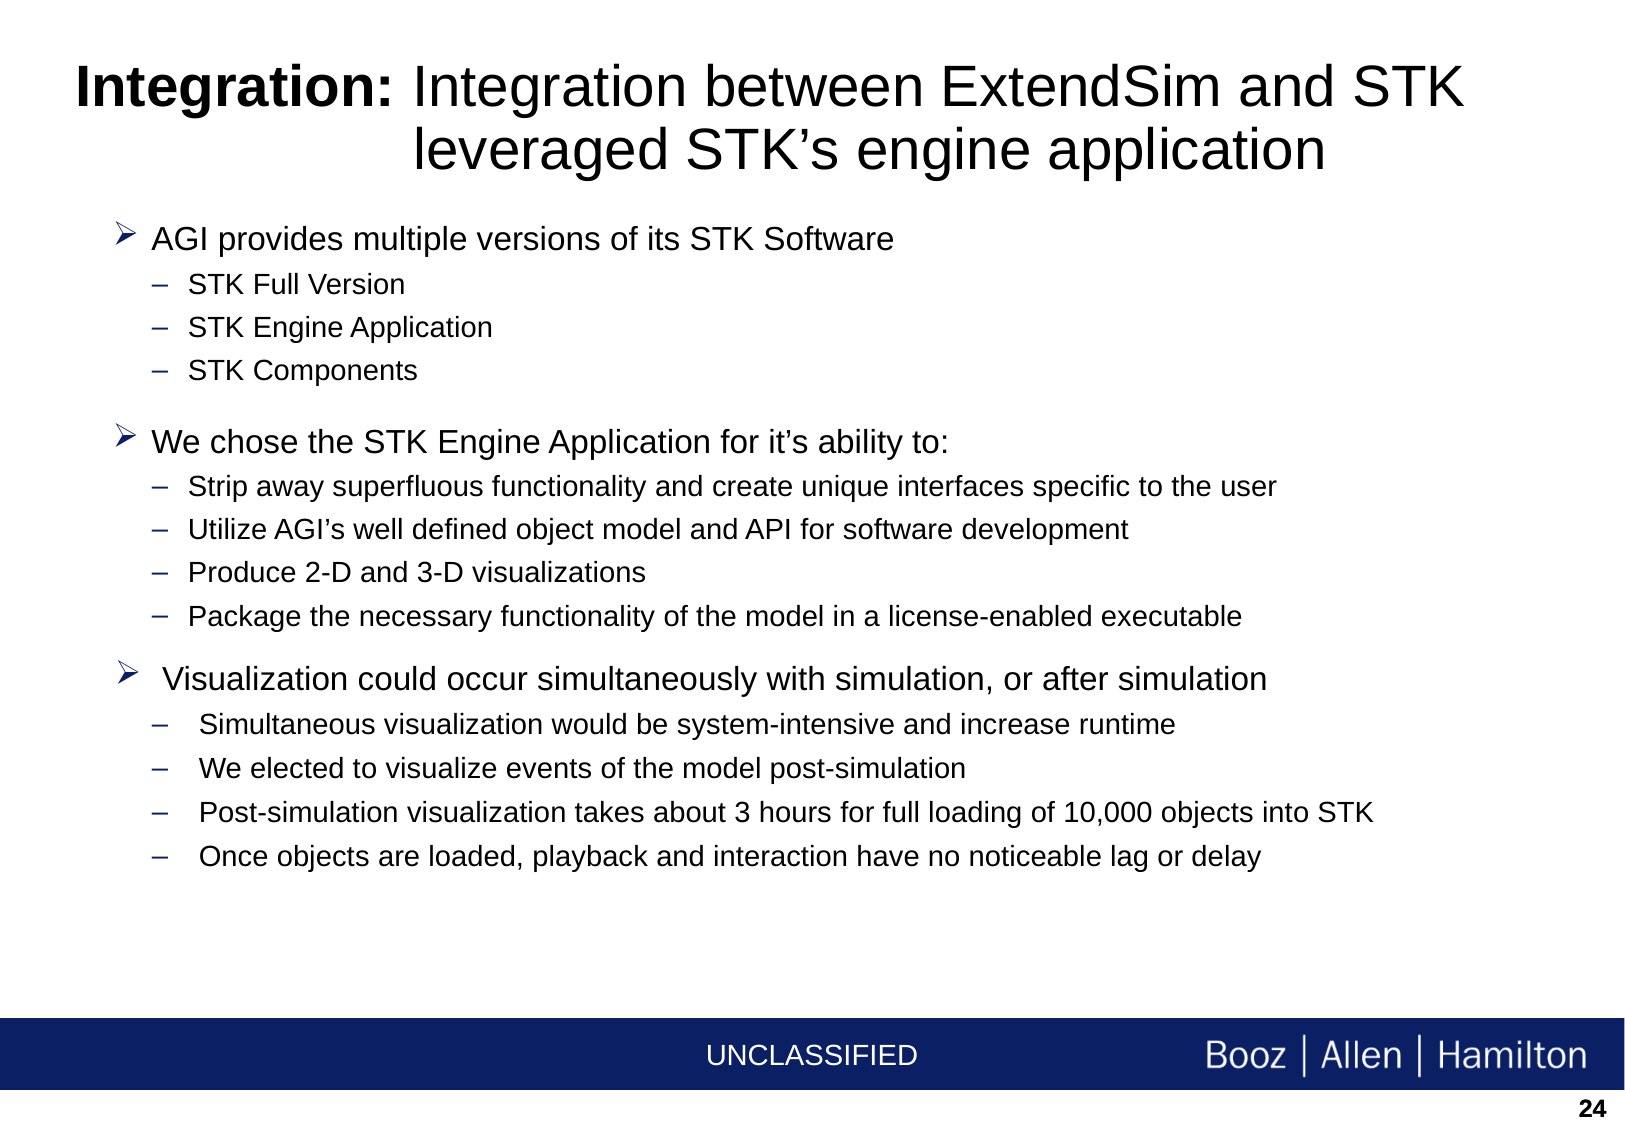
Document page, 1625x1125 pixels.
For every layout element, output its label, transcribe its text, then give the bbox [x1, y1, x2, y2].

text_box AGI provides multiple versions of its STK Software STK Full Version STK Engine Application STK Components We chose the STK Engine Application for it’s ability to: Strip away superfluous functionality and create unique interfaces specific to the user Utilize AGI’s well defined object model and API for software development Produce 2-D and 3-D visualizations Package the necessary functionality of the model in a license-enabled executable Visualization could occur simultaneously with simulation, or after simulation Simultaneous visualization would be system-intensive and increase runtime We elected to visualize events of the model post-simulation Post-simulation visualization takes about 3 hours for full loading of 10,000 objects into STK Once objects are loaded, playback and interaction have no noticeable lag or delay [112, 217, 1473, 1019]
picture [0, 1018, 1625, 1090]
text_box Integration: Integration between ExtendSim and STK leveraged STK’s engine application [75, 60, 1549, 182]
